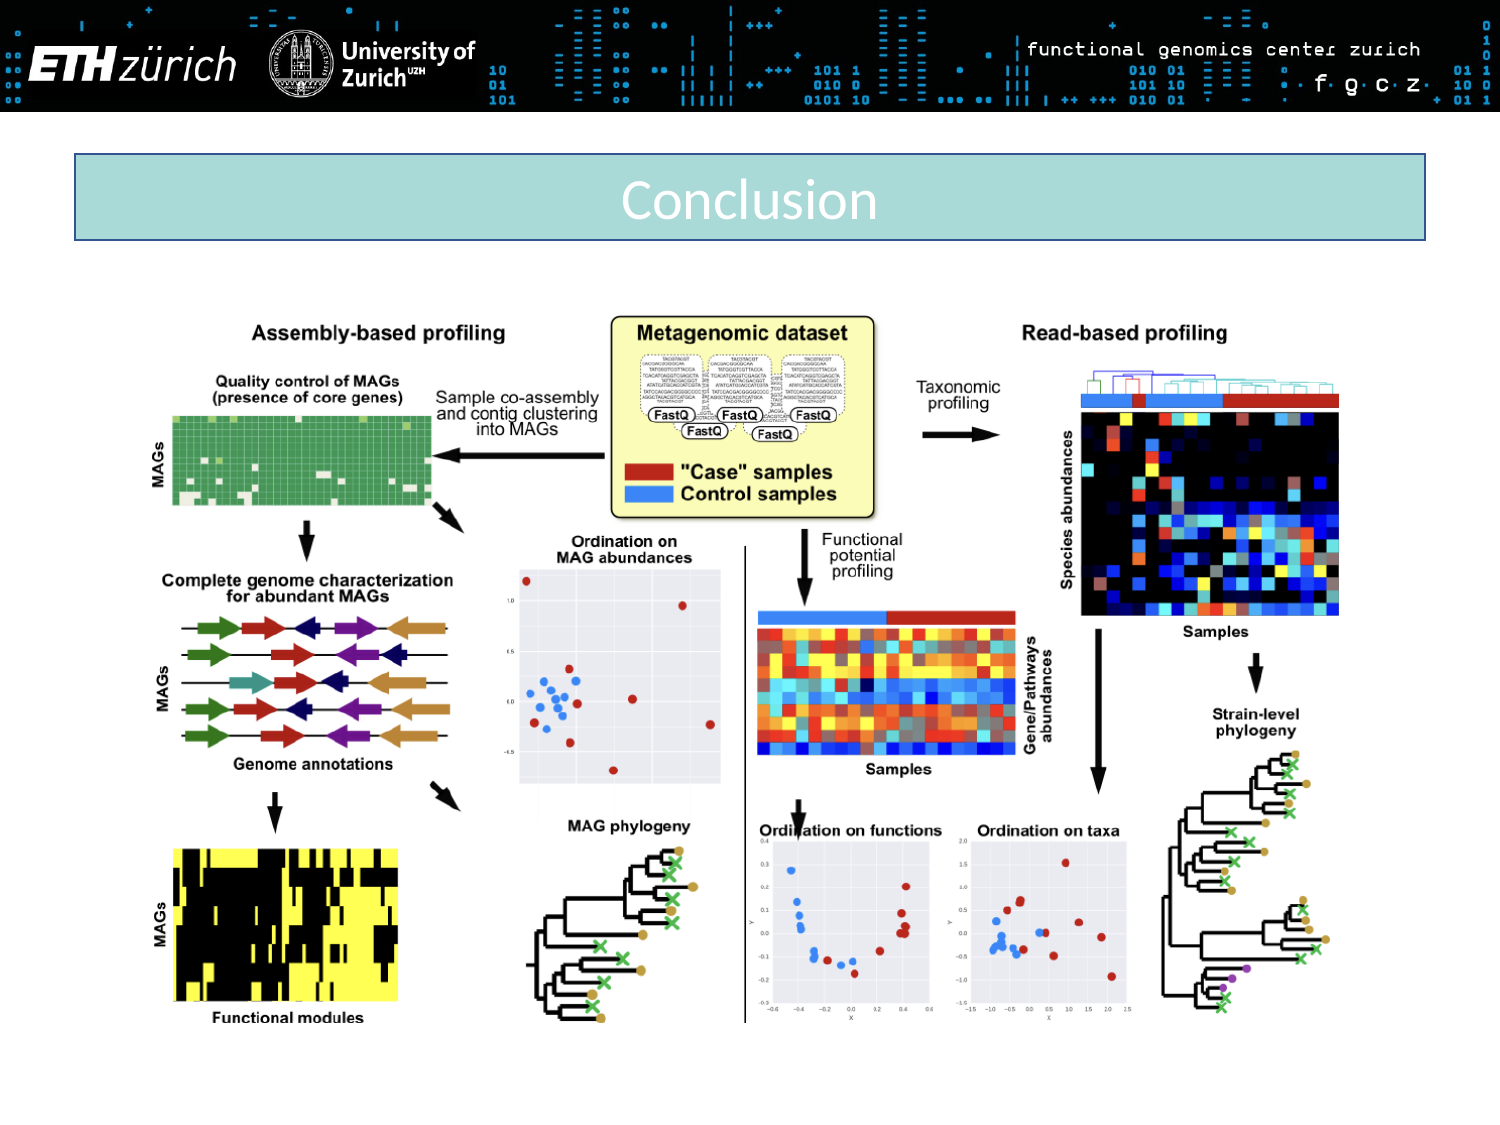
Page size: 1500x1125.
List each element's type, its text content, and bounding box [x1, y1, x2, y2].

picture [0, 0, 1500, 112]
text_box Conclusion [74, 153, 1426, 241]
picture [122, 266, 1378, 1043]
